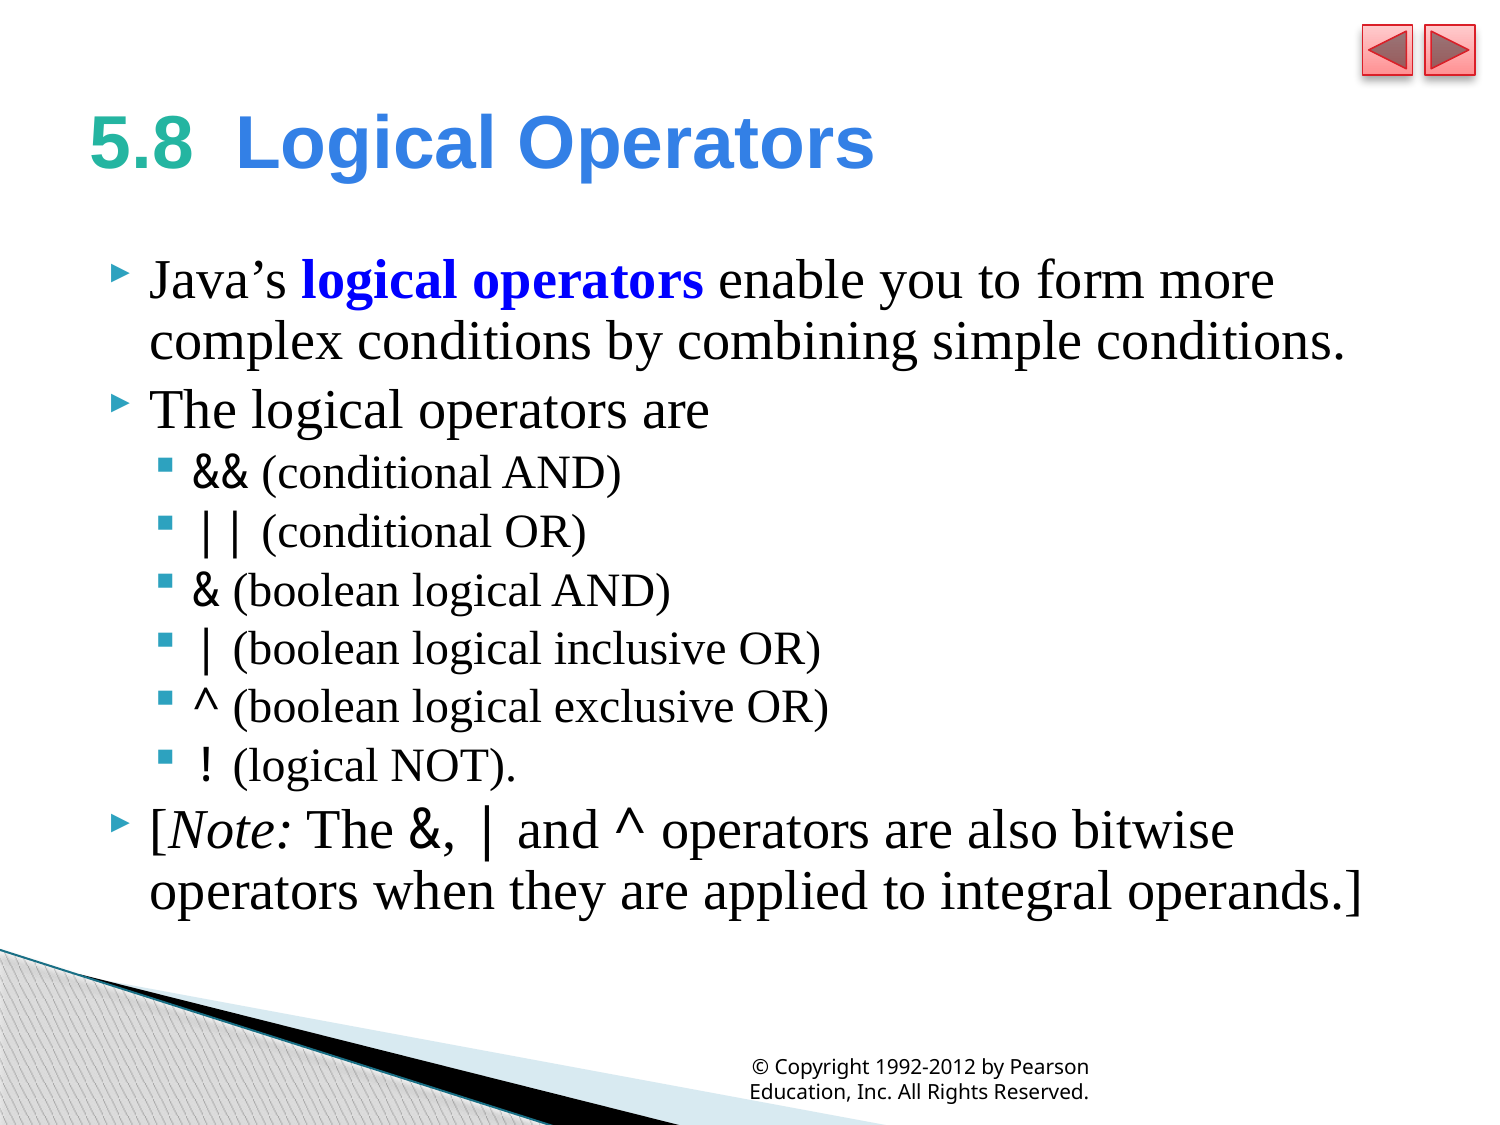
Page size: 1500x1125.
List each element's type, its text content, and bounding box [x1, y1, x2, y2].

footer © Copyright 1992-2012 by Pearson Education, Inc. All Rights Reserved. [650, 1051, 1105, 1112]
list Java’s logical operators enable you to form more complex conditions by combining simple conditions. The logical operators are && (conditional AND) || (conditional OR) & (boolean logical AND) | (boolean logical inclusive OR) ^ (boolean logical exclusive OR) ! (logical NOT). [Note: The &, | and ^ operators are also bitwise operators when they are applied to integral operands.] [75, 242, 1425, 986]
title 5.8 Logical Operators [75, 45, 1425, 233]
